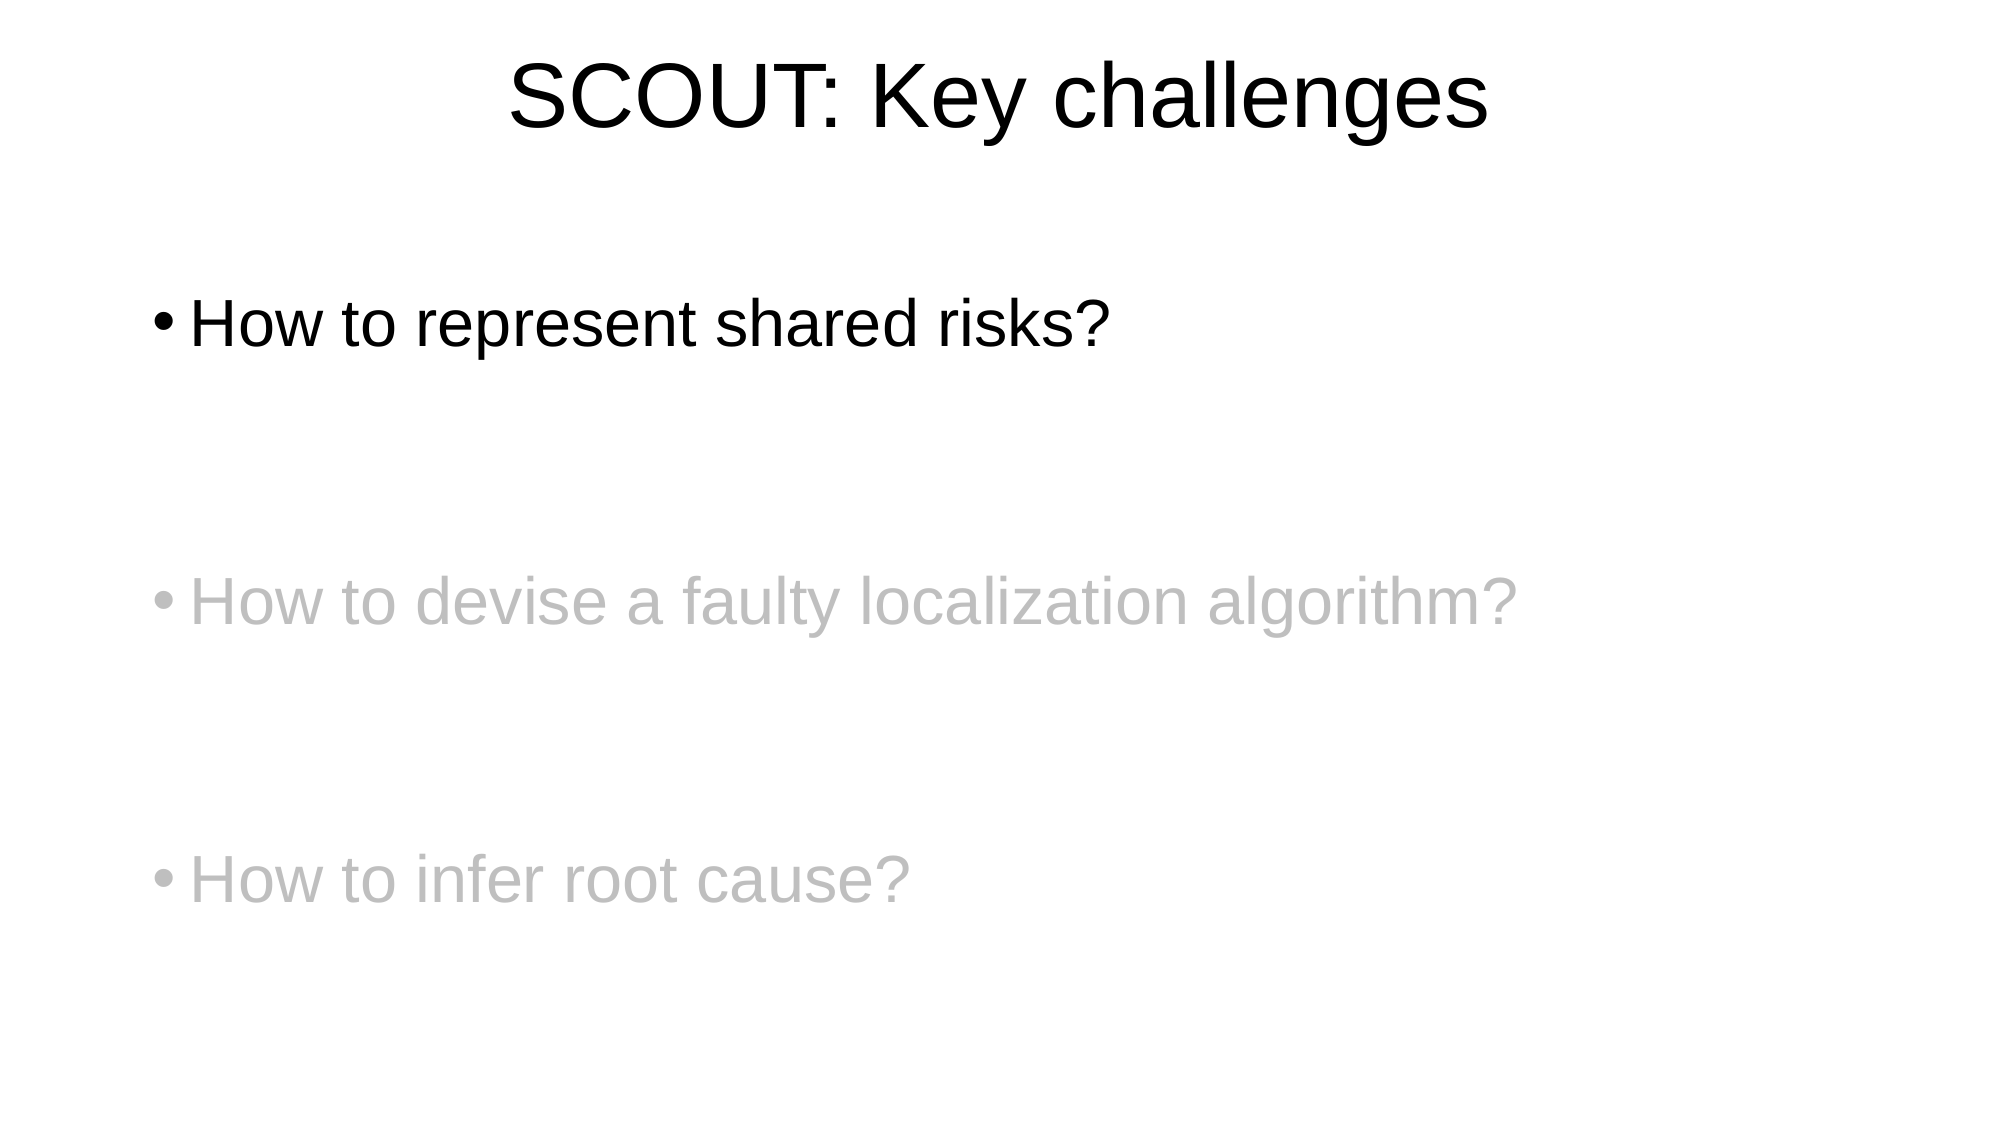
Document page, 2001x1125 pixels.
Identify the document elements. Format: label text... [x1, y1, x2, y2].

title SCOUT: Key challenges [137, 29, 1863, 168]
list How to represent shared risks? How to devise a faulty localization algorithm? How to infer root cause? [137, 281, 1863, 1014]
